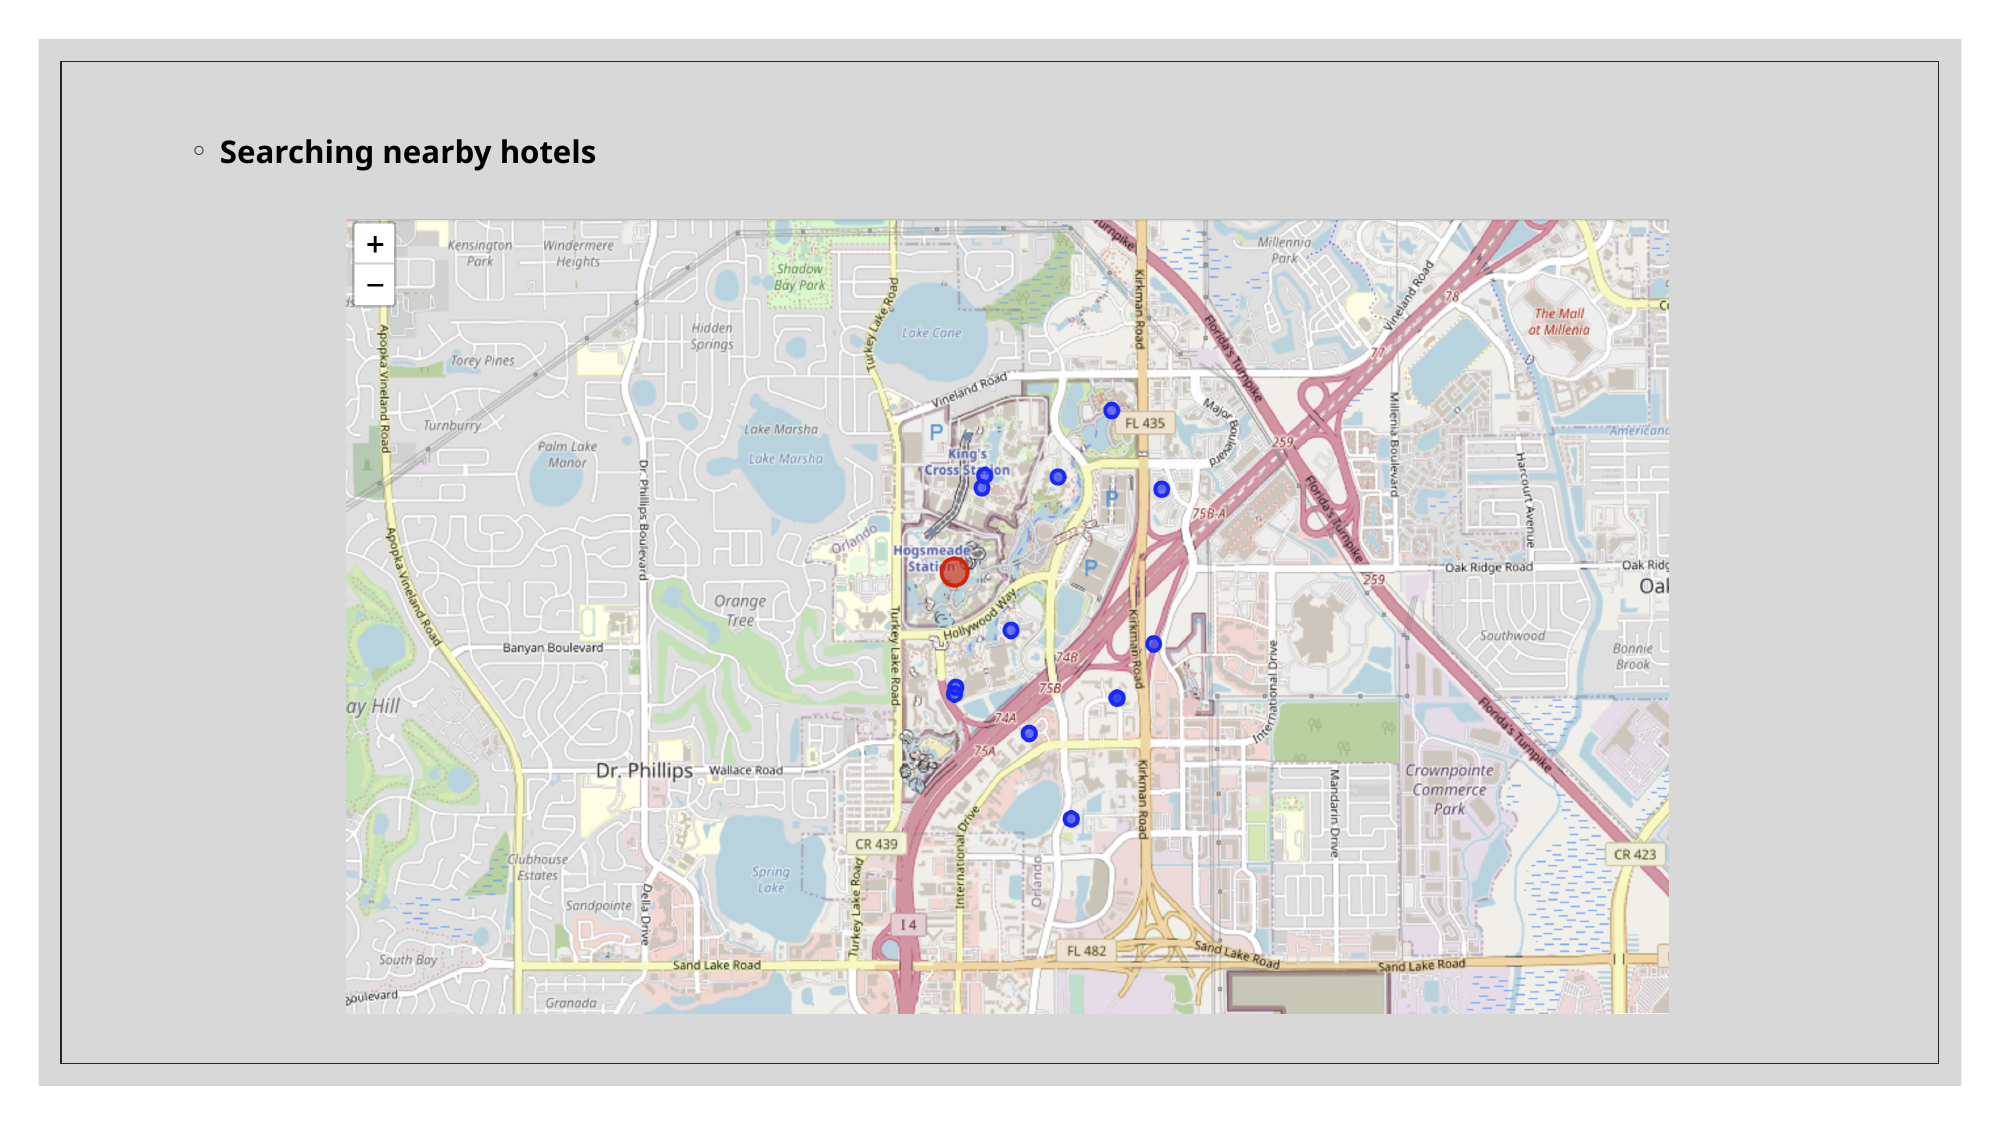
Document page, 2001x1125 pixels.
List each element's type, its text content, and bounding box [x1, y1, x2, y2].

picture [346, 219, 1669, 1014]
list Searching nearby hotels [174, 120, 1825, 977]
